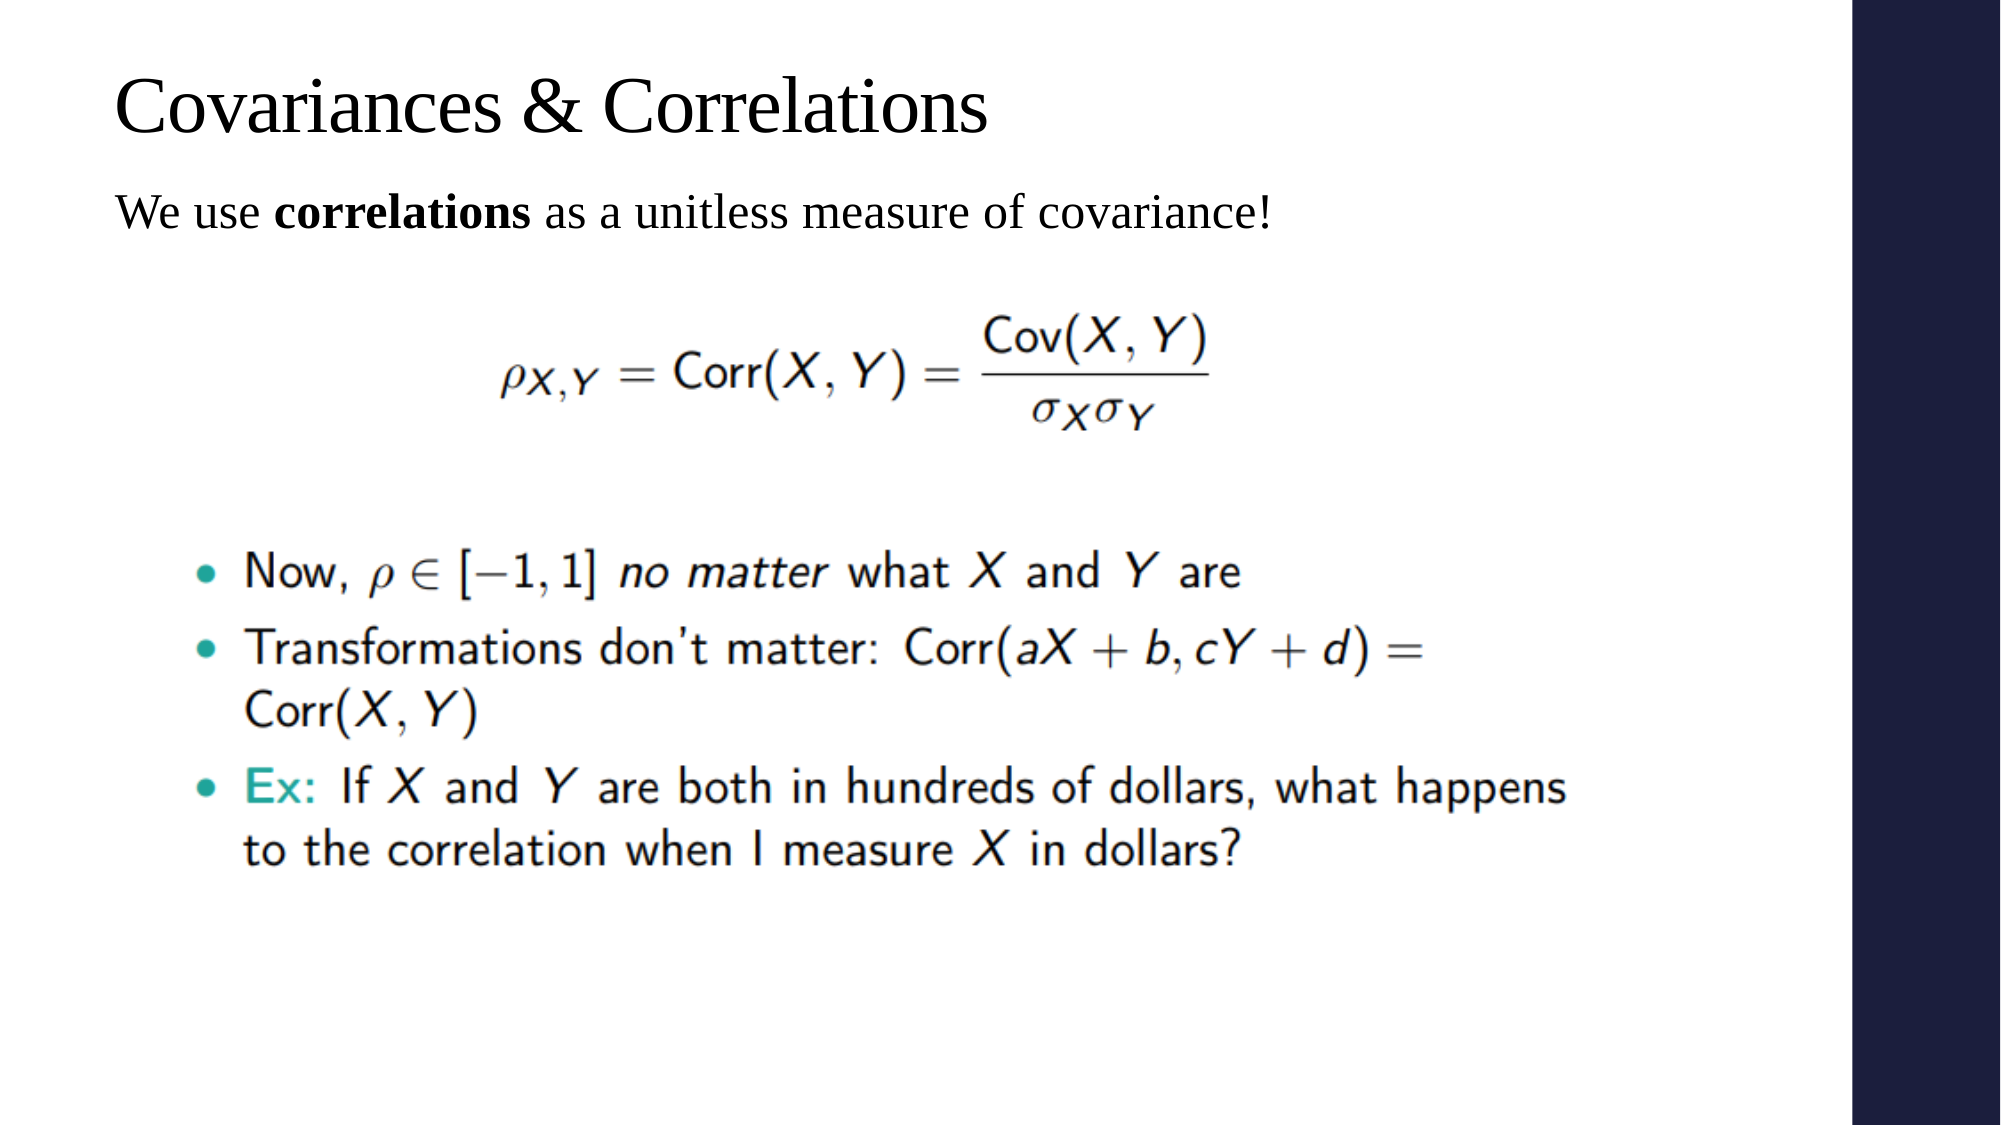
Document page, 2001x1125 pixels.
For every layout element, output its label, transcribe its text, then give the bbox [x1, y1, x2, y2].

picture [137, 274, 1638, 953]
list We use correlations as a unitless measure of covariance! [99, 174, 1775, 1019]
title Covariances & Correlations [99, 55, 1675, 158]
